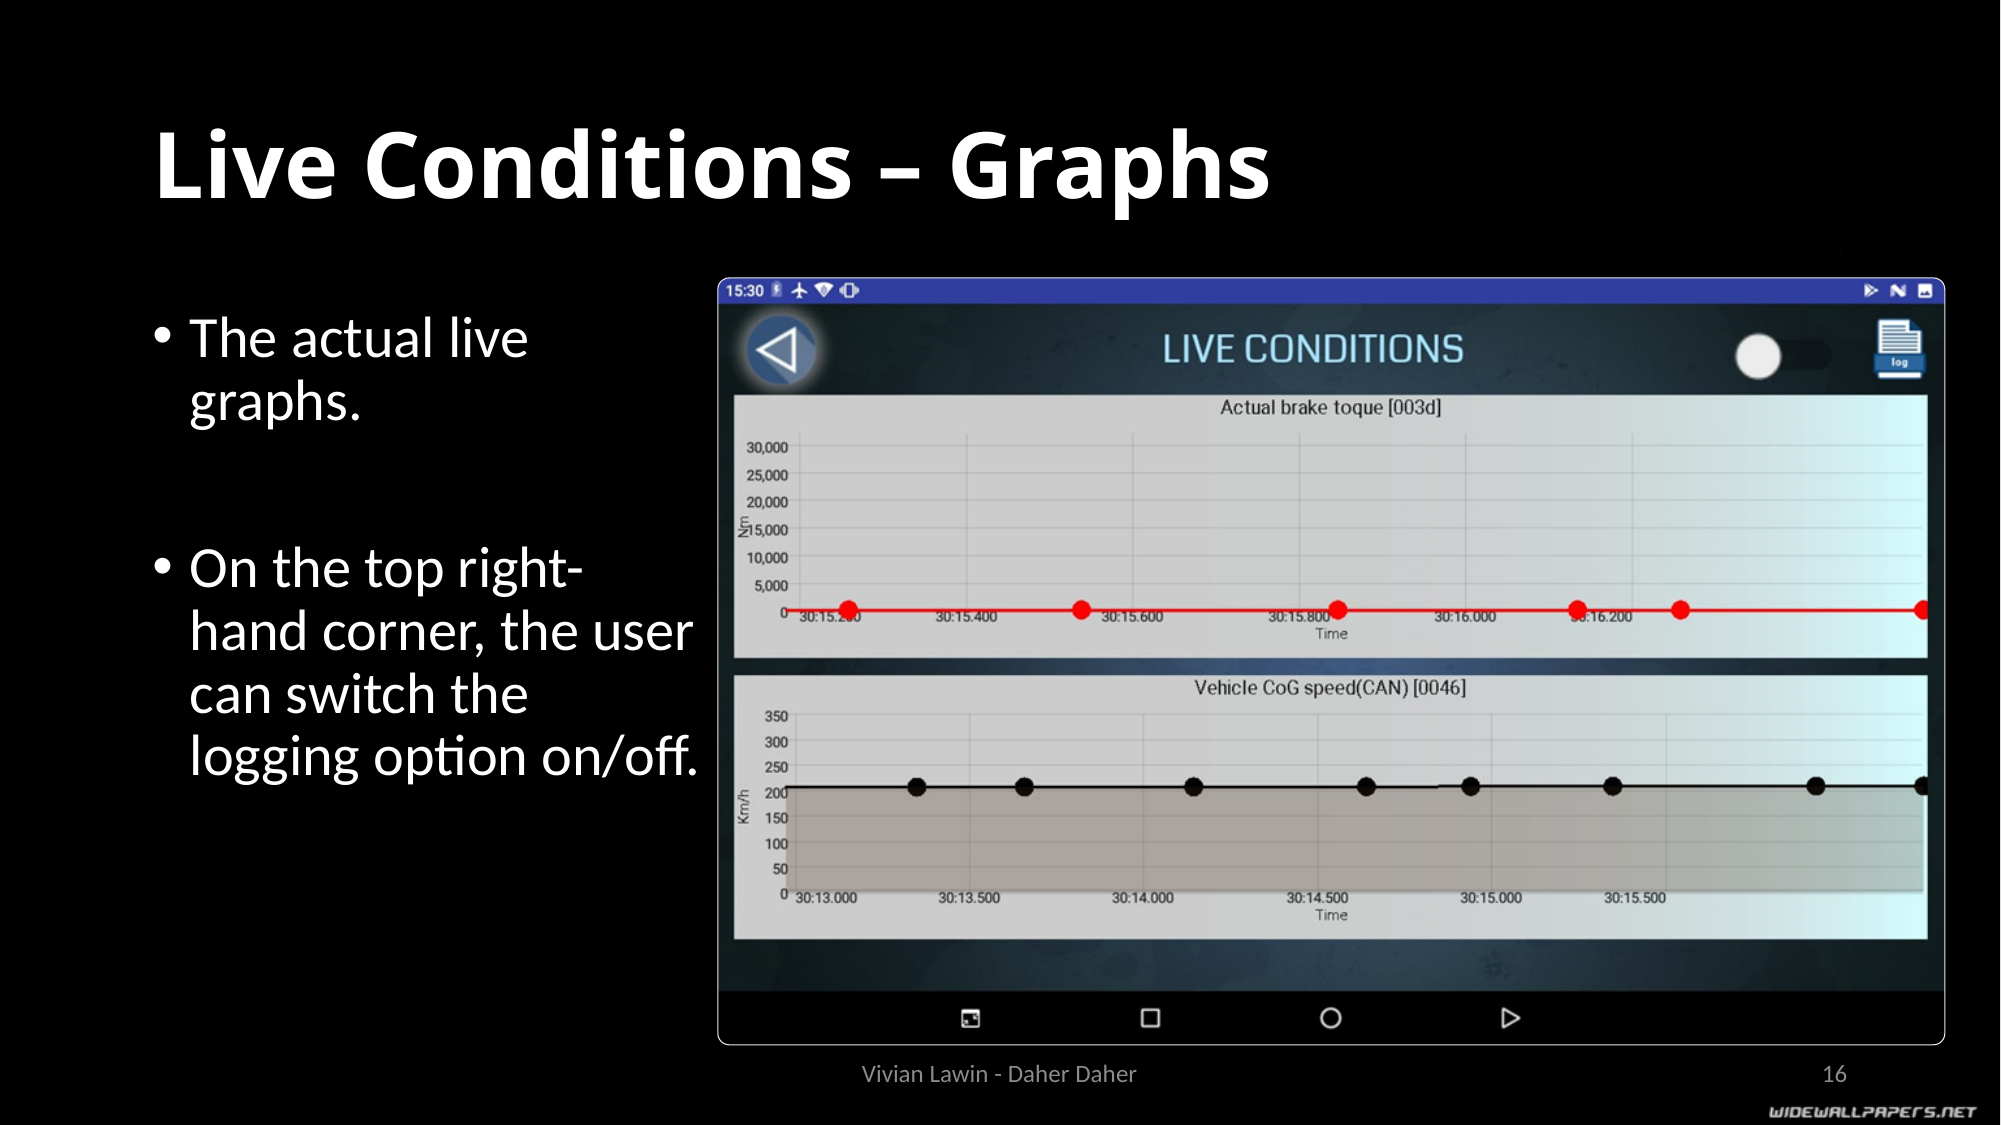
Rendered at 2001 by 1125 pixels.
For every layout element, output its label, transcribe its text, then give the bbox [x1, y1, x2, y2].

title Live Conditions – Graphs [137, 59, 1863, 278]
slide_number 16 [1412, 1046, 1863, 1103]
picture [0, 0, 2001, 1125]
list The actual live graphs. On the top right-hand corner, the user can switch the logging option on/off. [137, 299, 717, 1014]
footer Vivian Lawin - Daher Daher [662, 1042, 1338, 1103]
